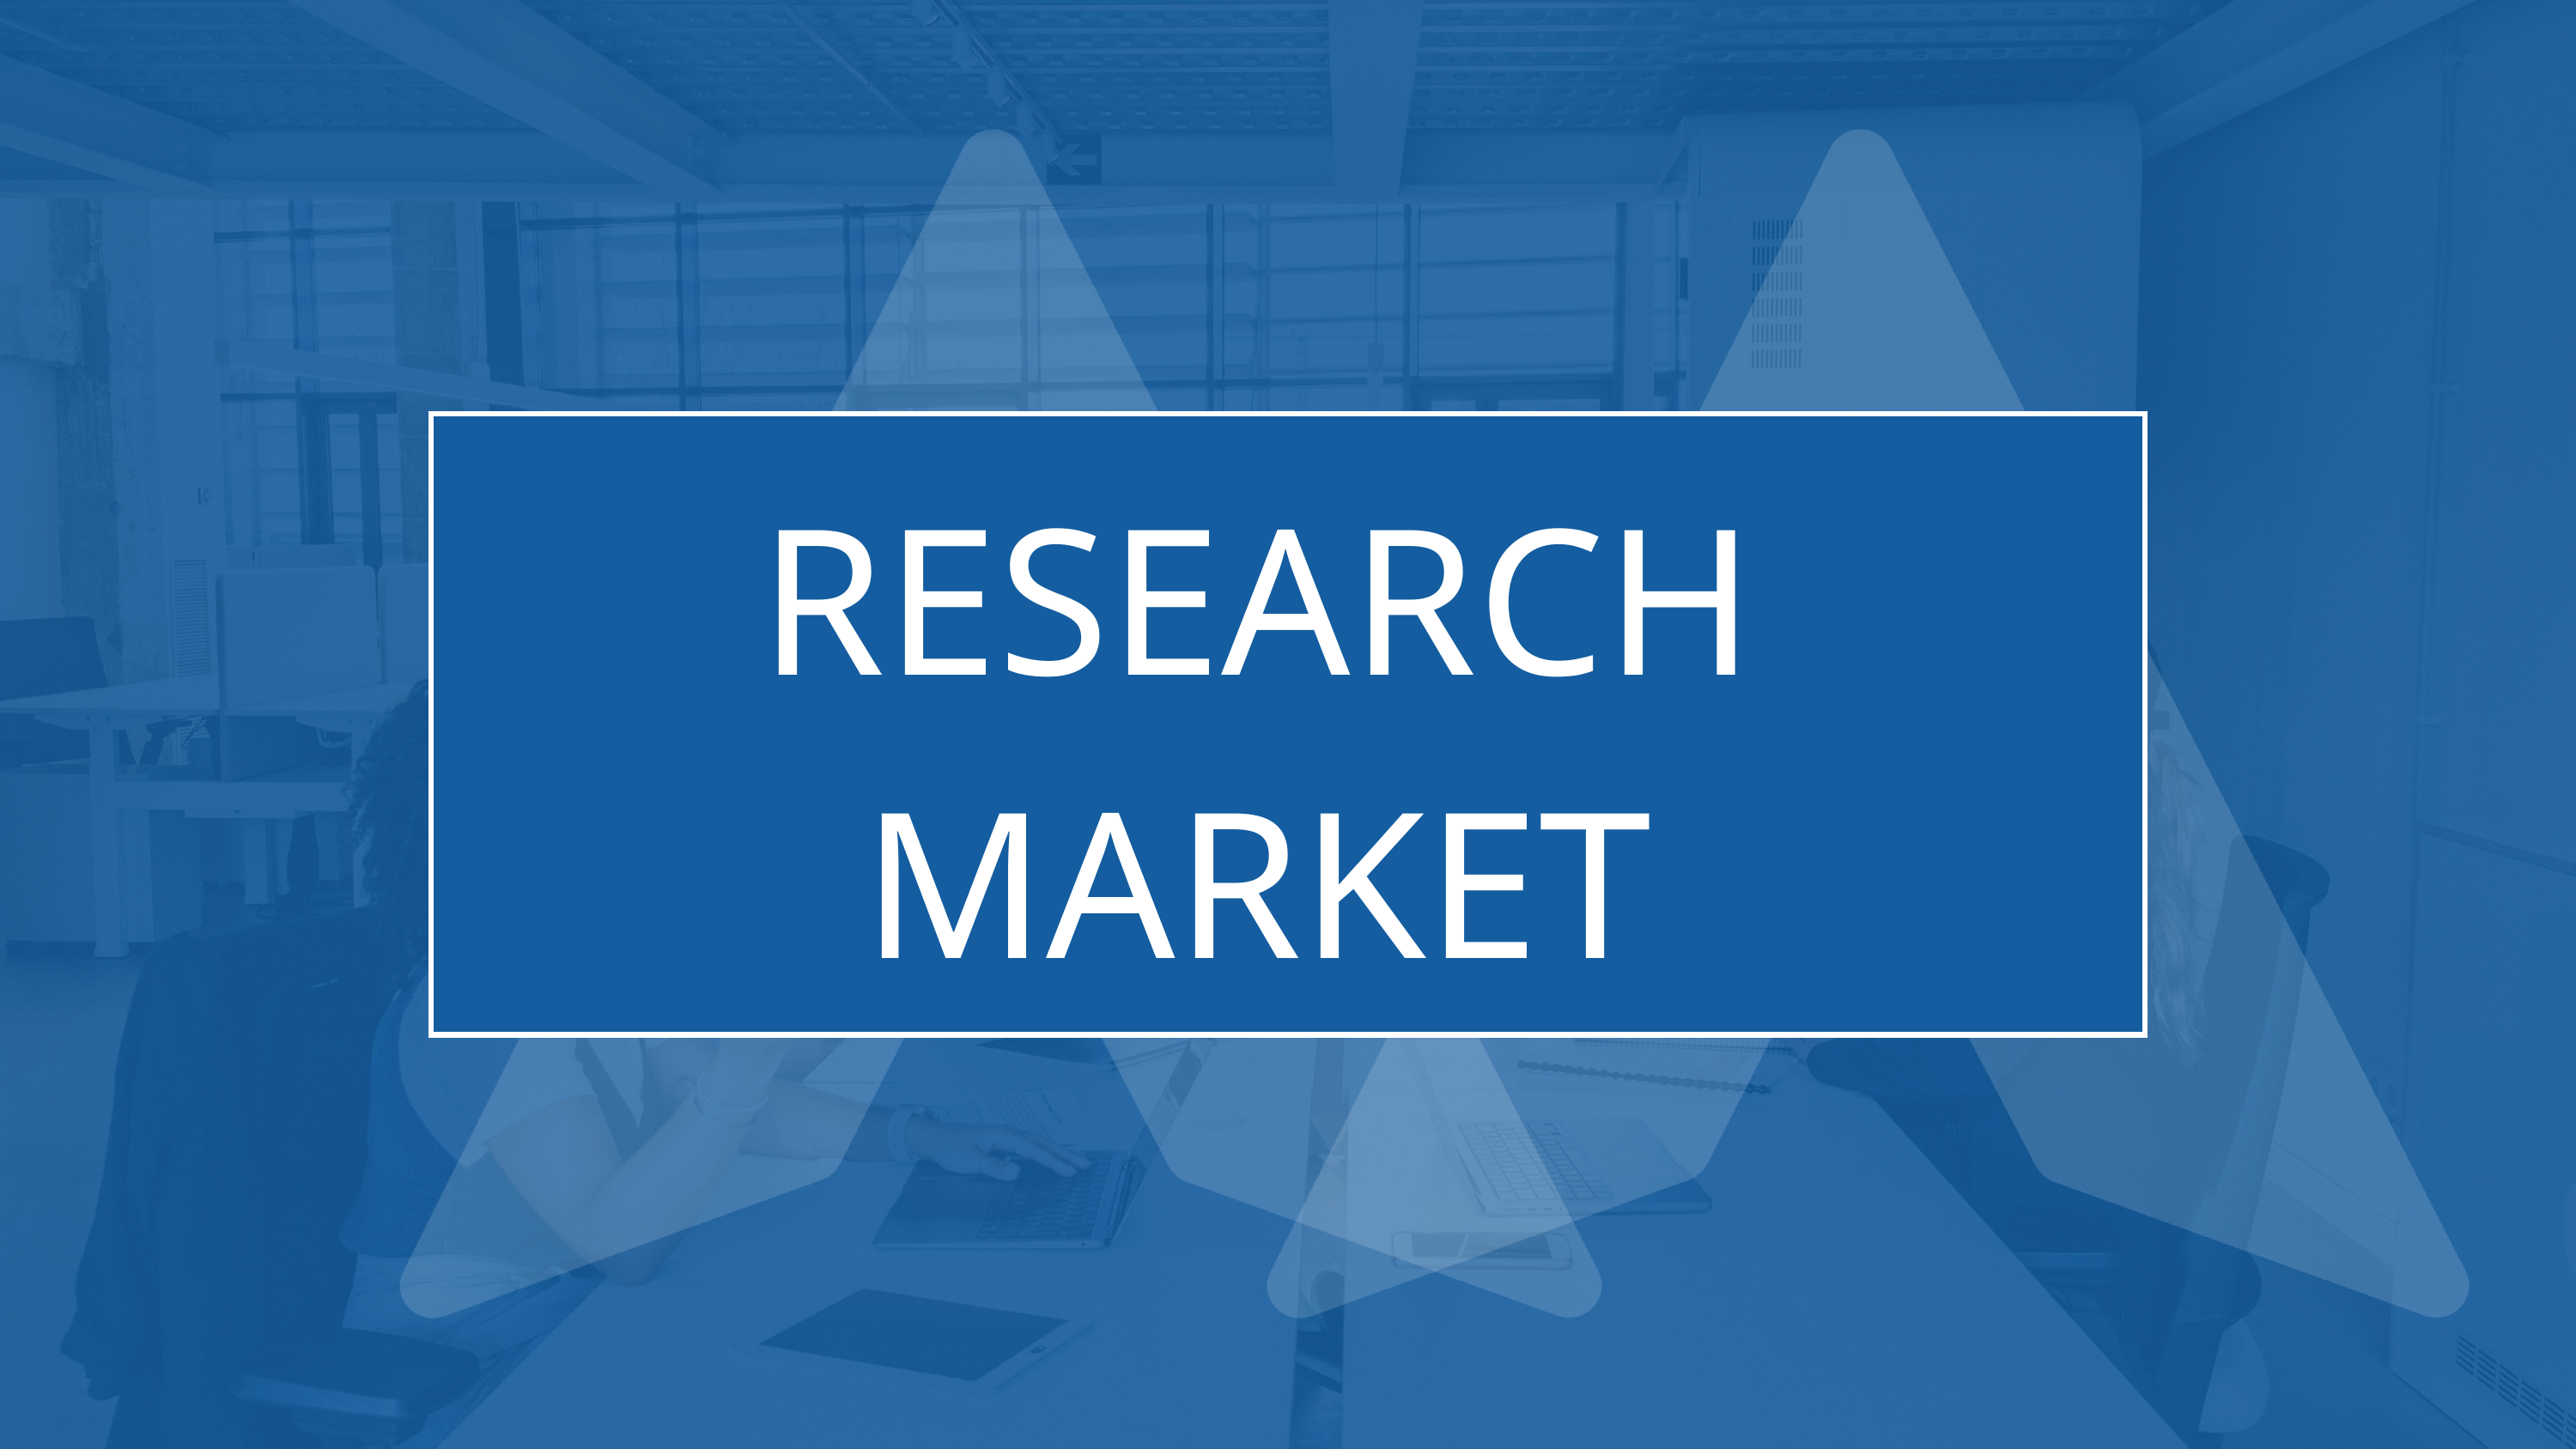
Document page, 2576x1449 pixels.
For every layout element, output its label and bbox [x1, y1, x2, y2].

text_box [390, 123, 1612, 1326]
text_box [1612, 123, 2479, 1326]
text_box [0, 0, 2576, 1449]
text_box [430, 413, 2145, 1035]
